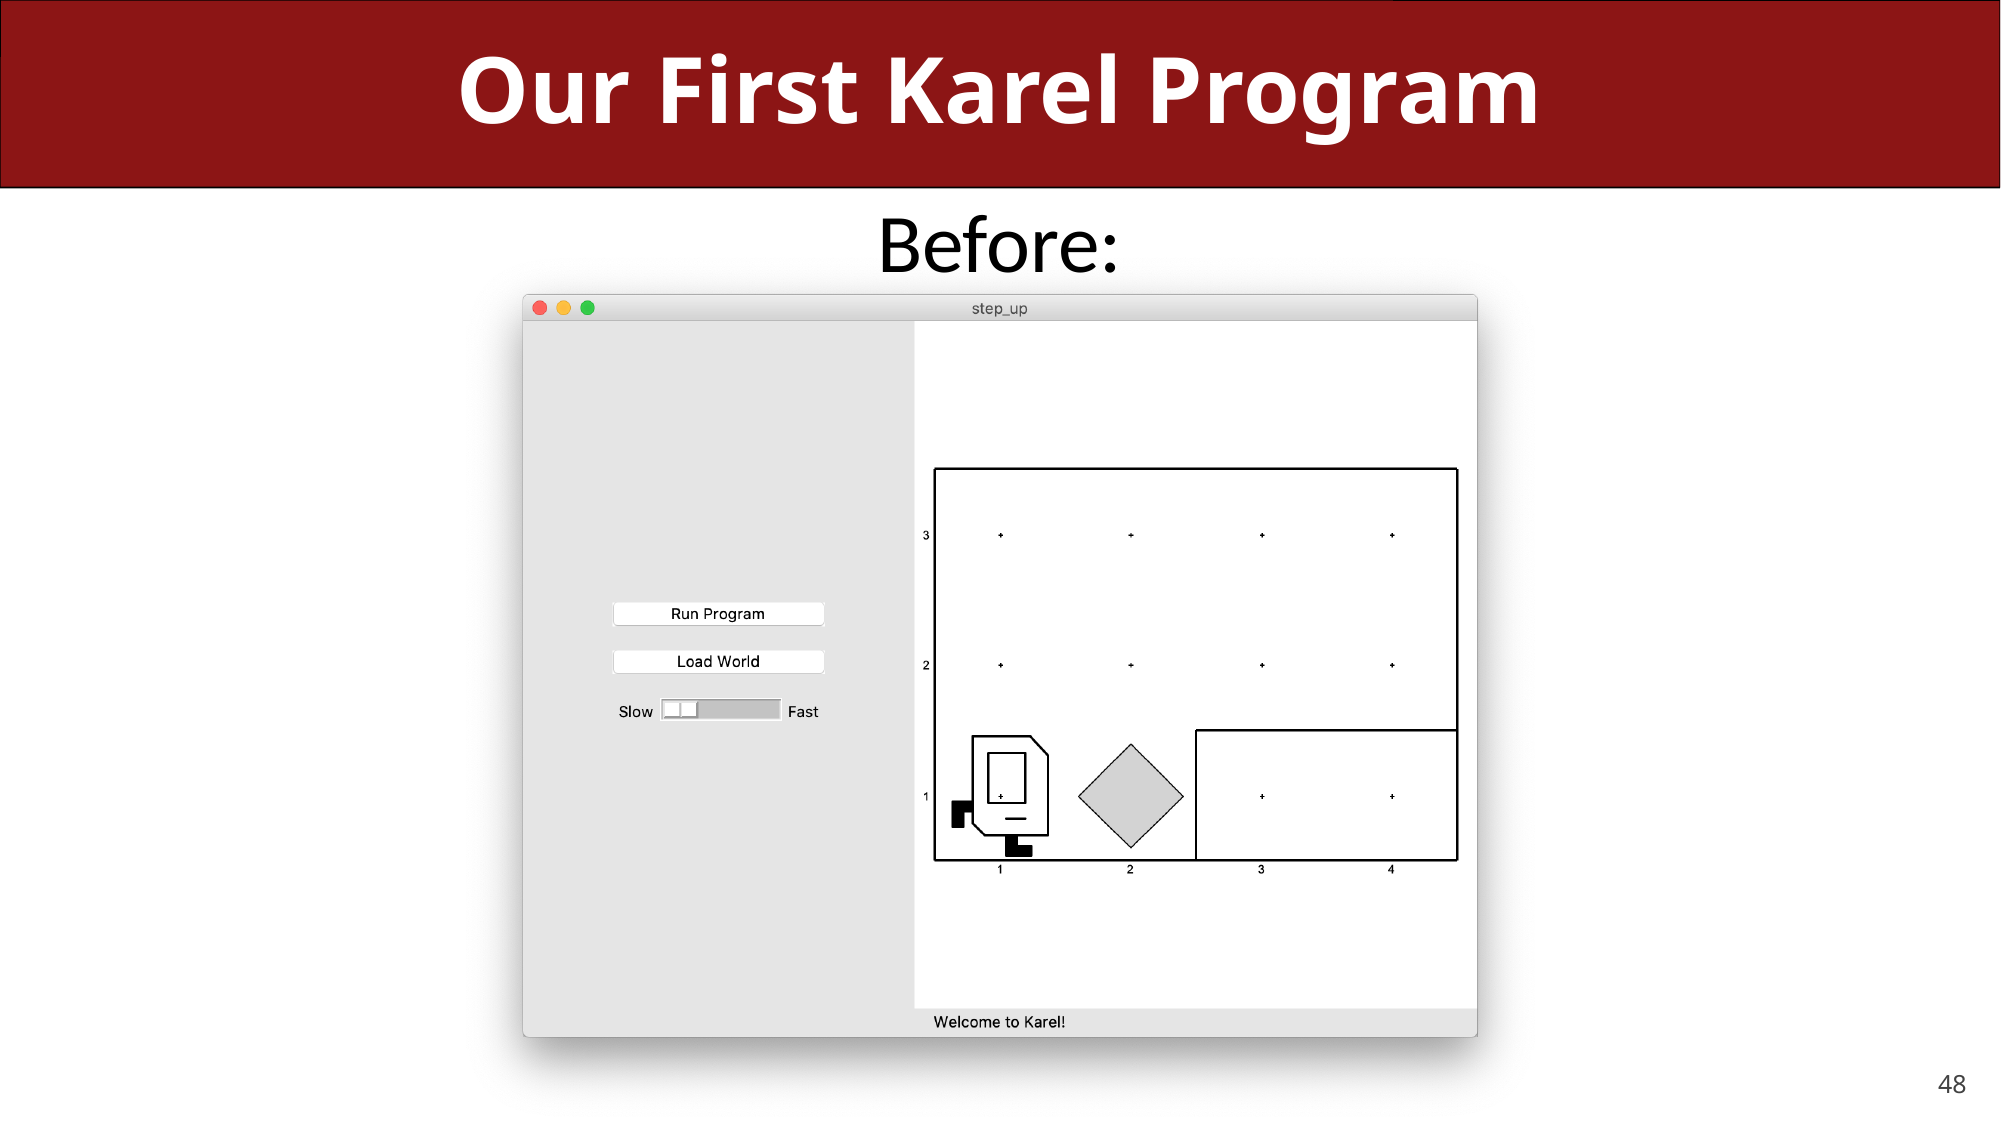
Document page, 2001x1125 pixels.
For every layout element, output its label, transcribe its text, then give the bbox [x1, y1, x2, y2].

picture [456, 249, 1544, 1125]
text_box Before: [862, 181, 1138, 249]
title Our First Karel Program [75, 0, 1925, 188]
